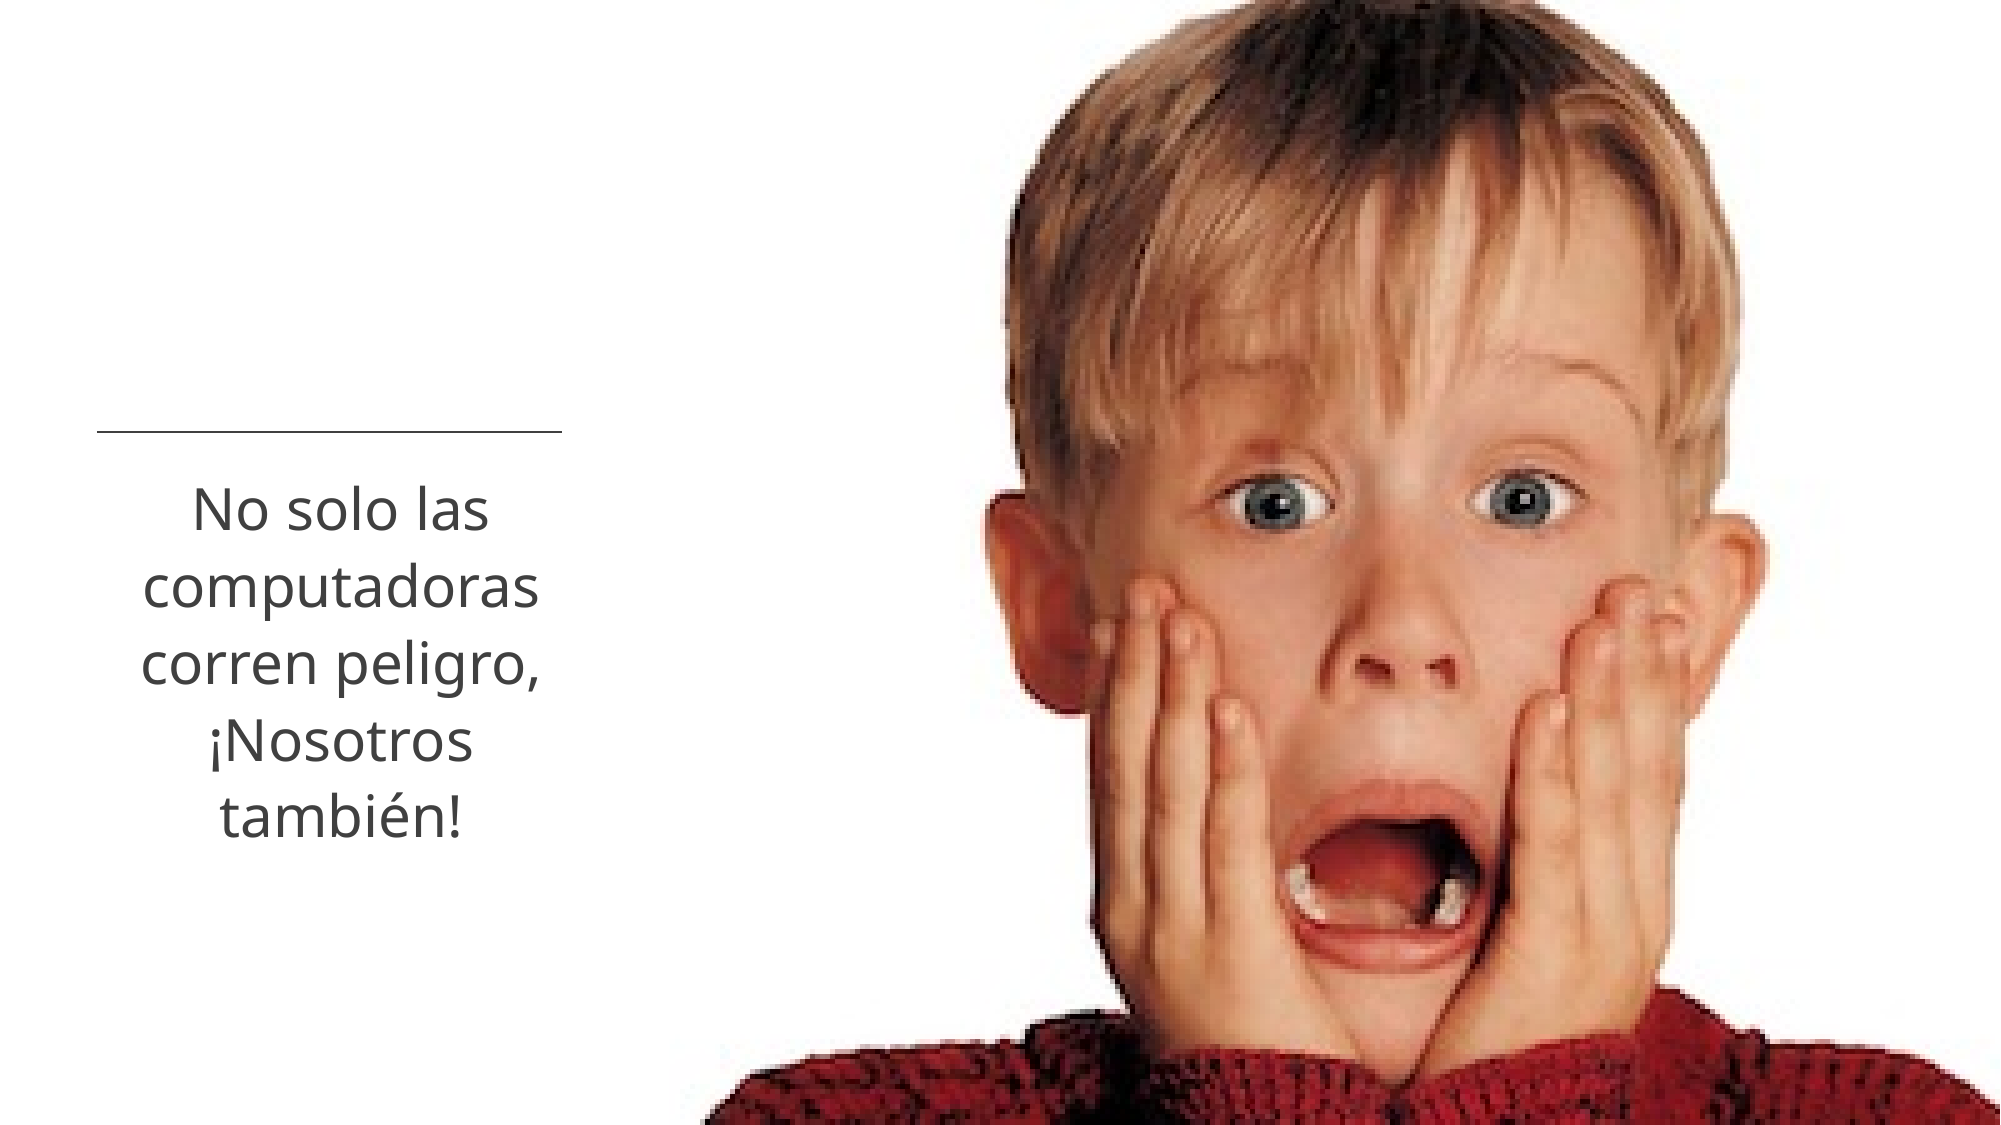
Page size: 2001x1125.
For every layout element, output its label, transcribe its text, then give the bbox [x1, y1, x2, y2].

list No solo las computadoras corren peligro, ¡Nosotros también! [80, 457, 587, 1001]
text_box [0, 0, 668, 1125]
picture [668, 0, 2000, 1125]
